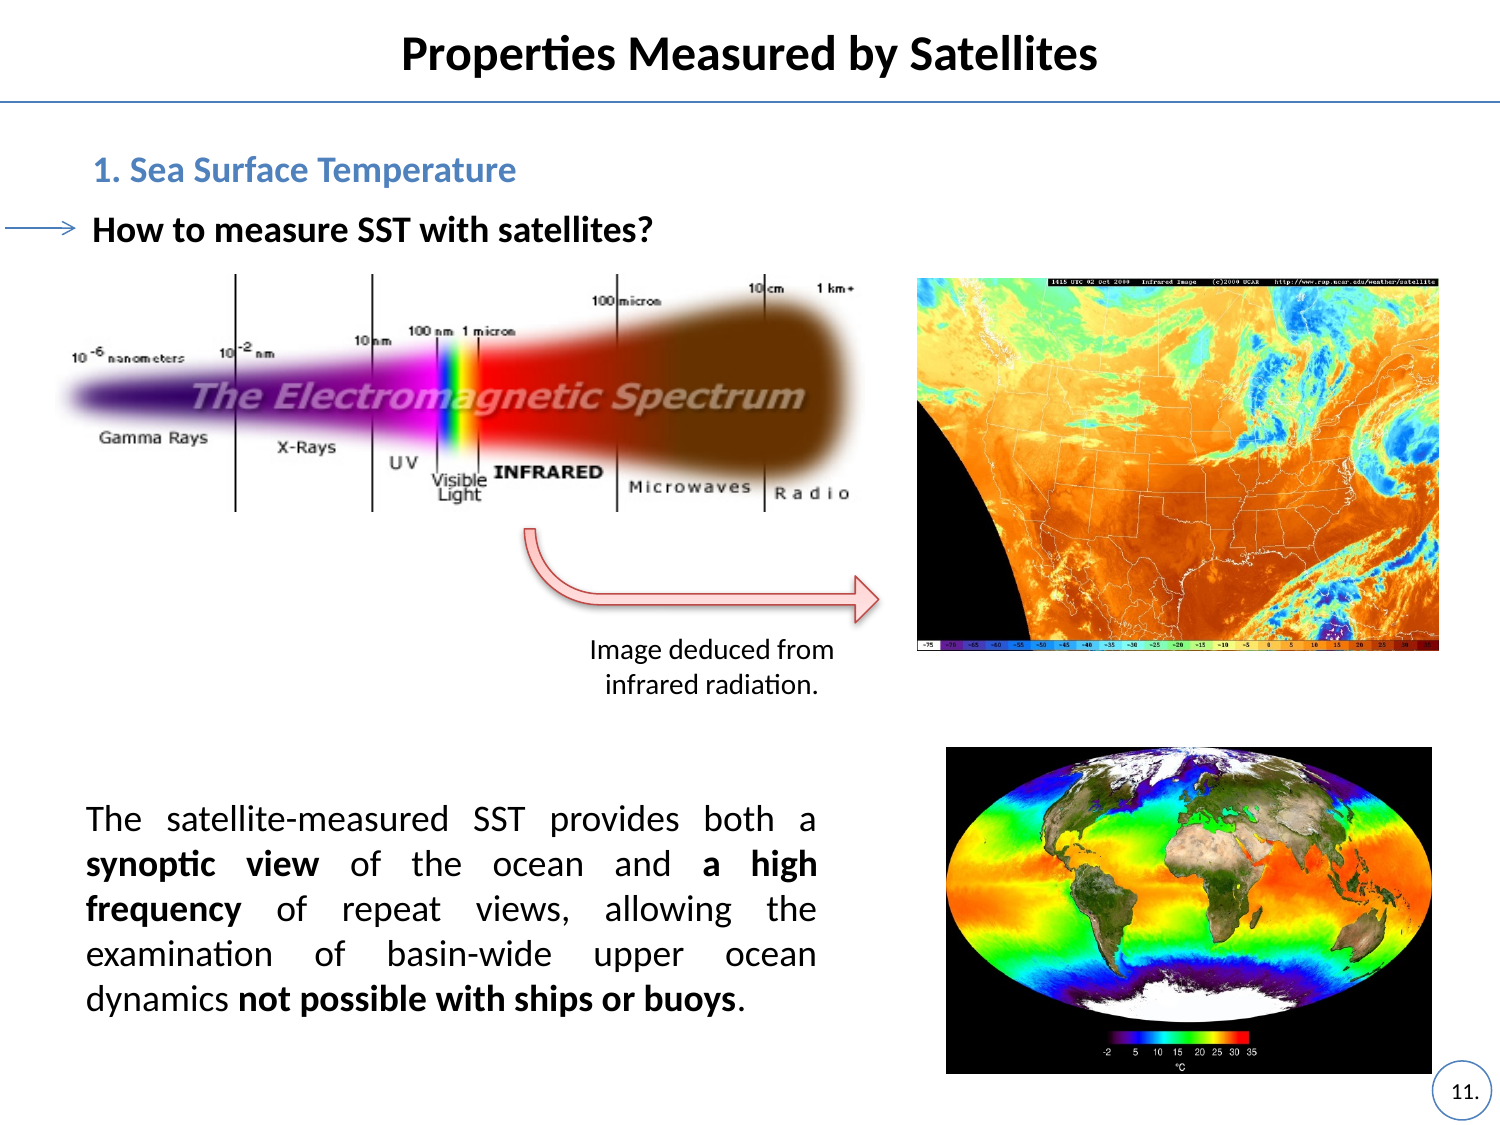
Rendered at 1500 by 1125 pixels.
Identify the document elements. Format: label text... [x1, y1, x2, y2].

text_box [1430, 1072, 1436, 1109]
text_box Properties Measured by Satellites [0, 0, 1500, 101]
text_box [1438, 1058, 1486, 1069]
text_box [1438, 1112, 1486, 1123]
text_box How to measure SST with satellites? [77, 197, 833, 258]
text_box [523, 528, 880, 624]
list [946, 746, 1432, 1074]
text_box 11. [1436, 1069, 1500, 1112]
picture [55, 274, 865, 512]
text_box Image deduced from infrared radiation. [559, 622, 865, 708]
text_box 1. Sea Surface Temperature [77, 137, 740, 197]
picture [917, 278, 1439, 651]
text_box The satellite-measured SST provides both a synoptic view of the ocean and a high frequency of repeat views, allowing the examination of basin-wide upper ocean dynamics not possible with ships or buoys. [71, 786, 833, 1027]
